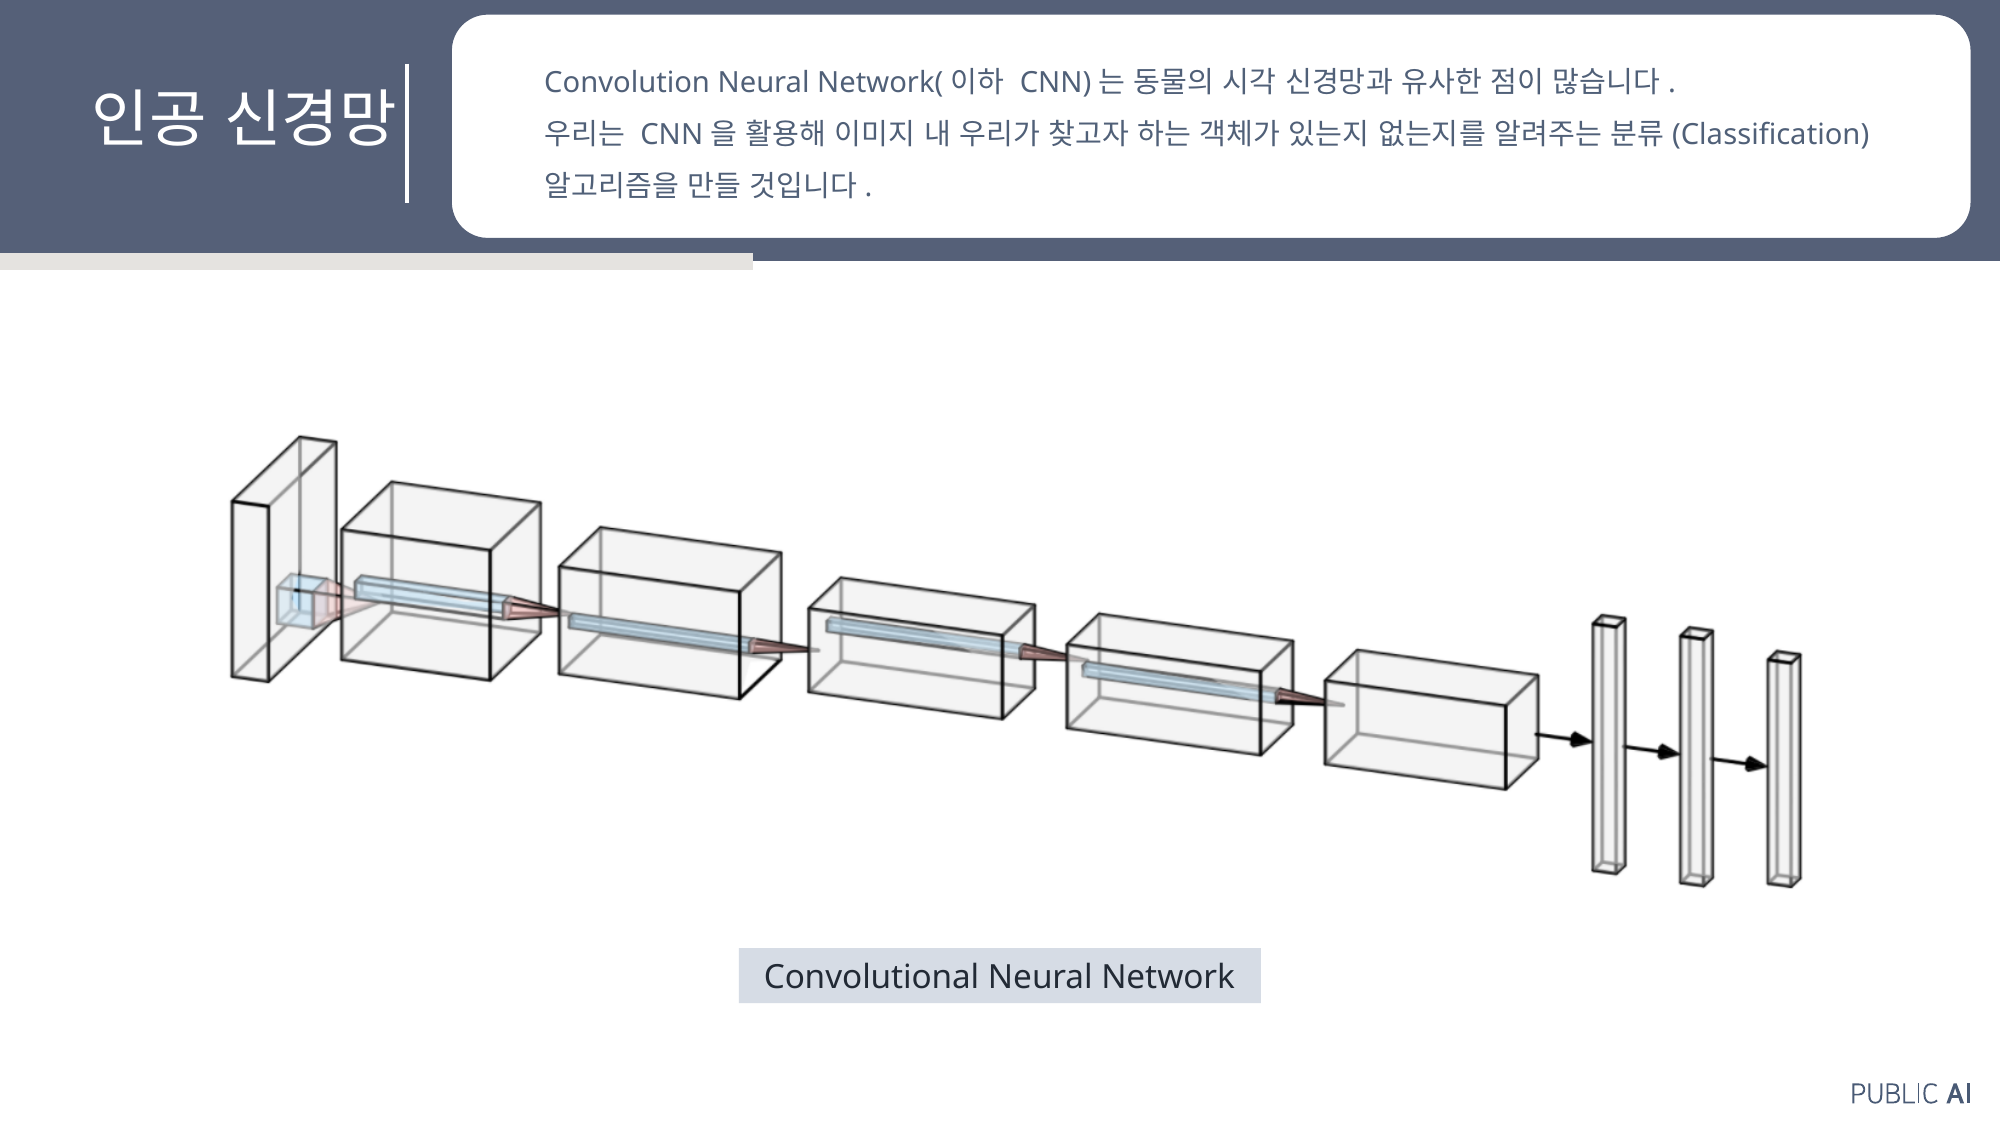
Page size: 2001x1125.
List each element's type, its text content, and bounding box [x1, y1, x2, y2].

text_box Convolutional Neural Network [738, 948, 1261, 1004]
text_box 인공 신경망 [76, 71, 412, 162]
text_box Convolution Neural Network(이하 CNN)는 동물의 시각 신경망과 유사한 점이 많습니다. 우리는 CNN을 활용해 이미지 내 우리가 찾고자 하는 객체가 있는지 없는지를 알려주는 분류(Classification) 알고리즘을 만들 것입니다. [529, 38, 1915, 211]
picture [166, 431, 1834, 921]
